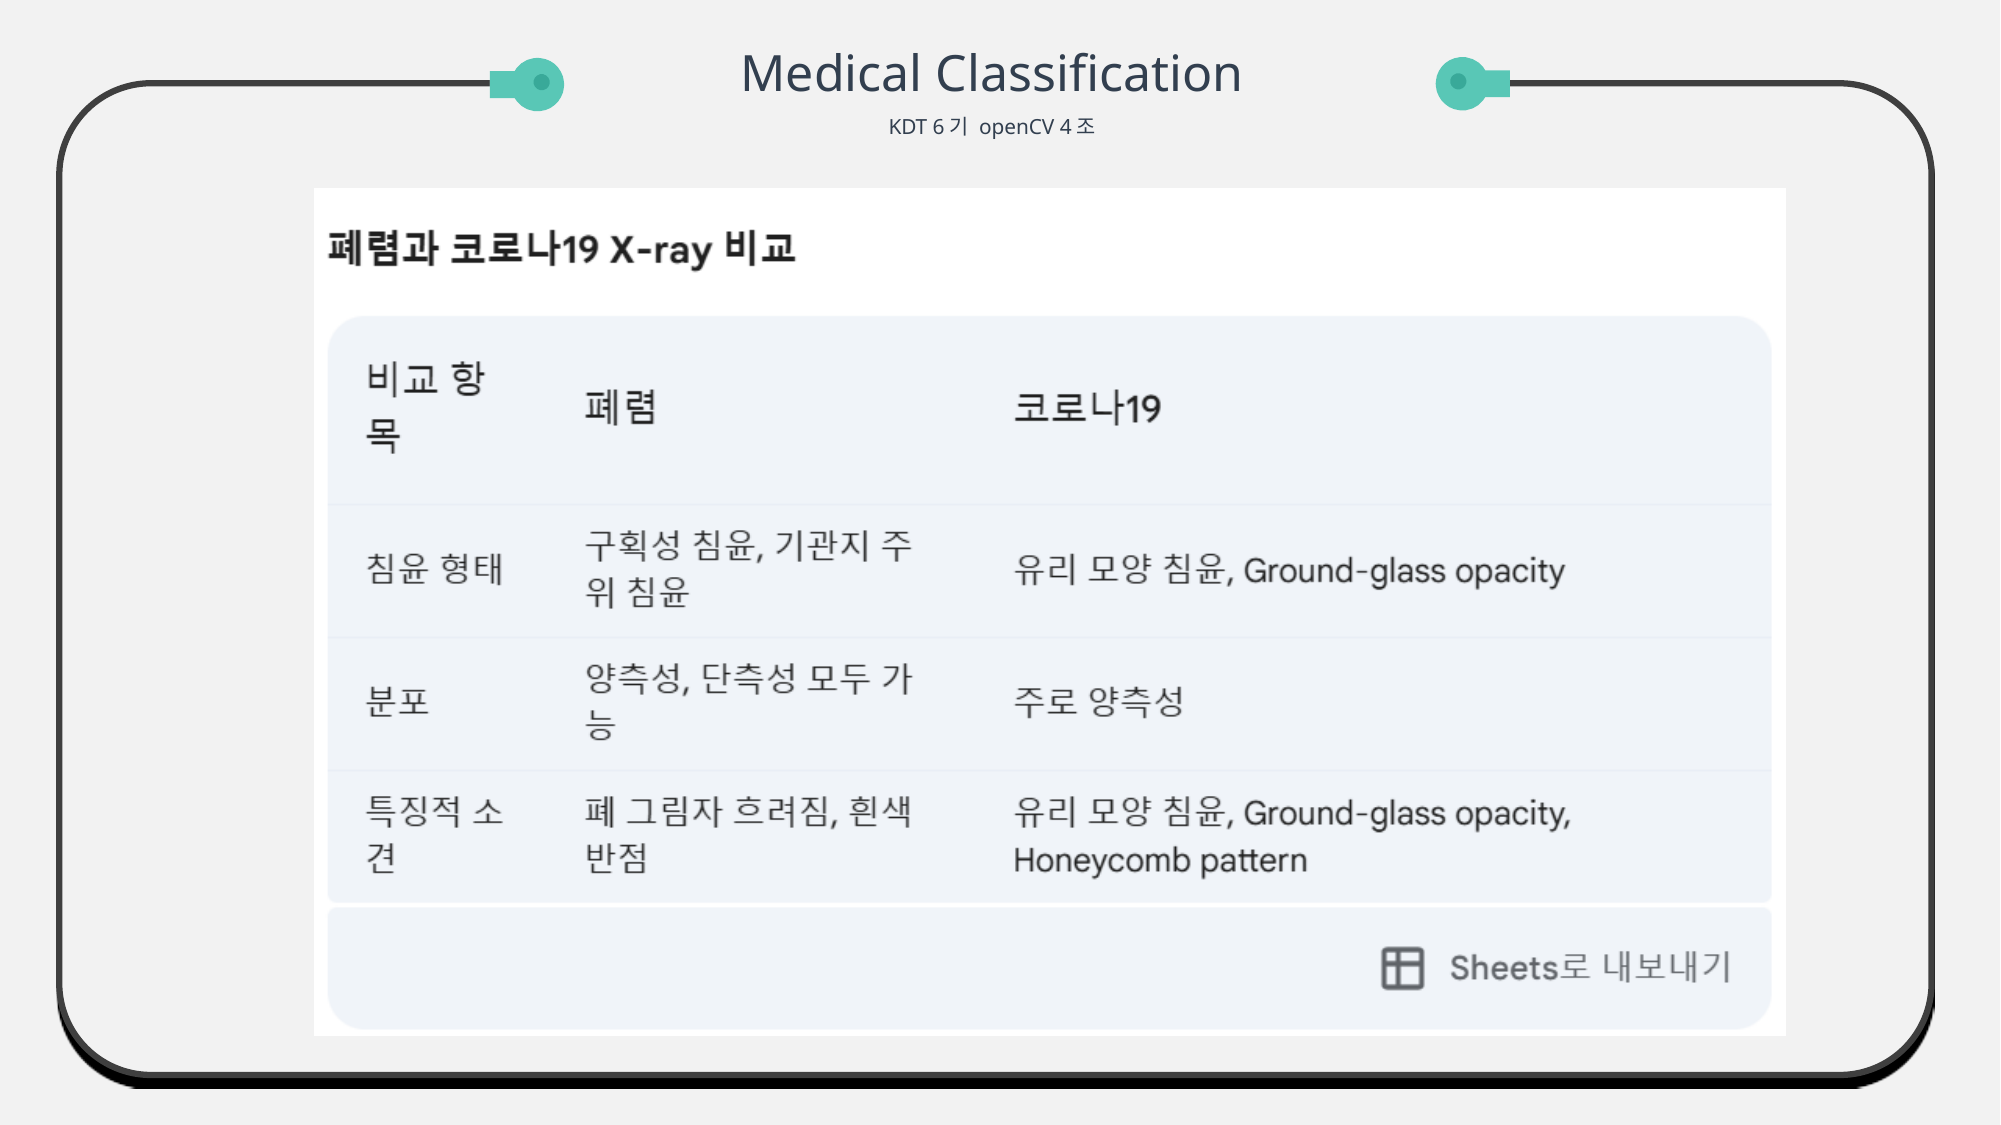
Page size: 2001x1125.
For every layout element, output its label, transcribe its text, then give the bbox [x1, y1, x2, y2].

text_box [59, 83, 1932, 1075]
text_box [489, 57, 565, 112]
text_box Medical Classification KDT 6기 openCV 4조 [489, 3, 1495, 163]
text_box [1435, 56, 1511, 111]
picture [313, 188, 1787, 1037]
